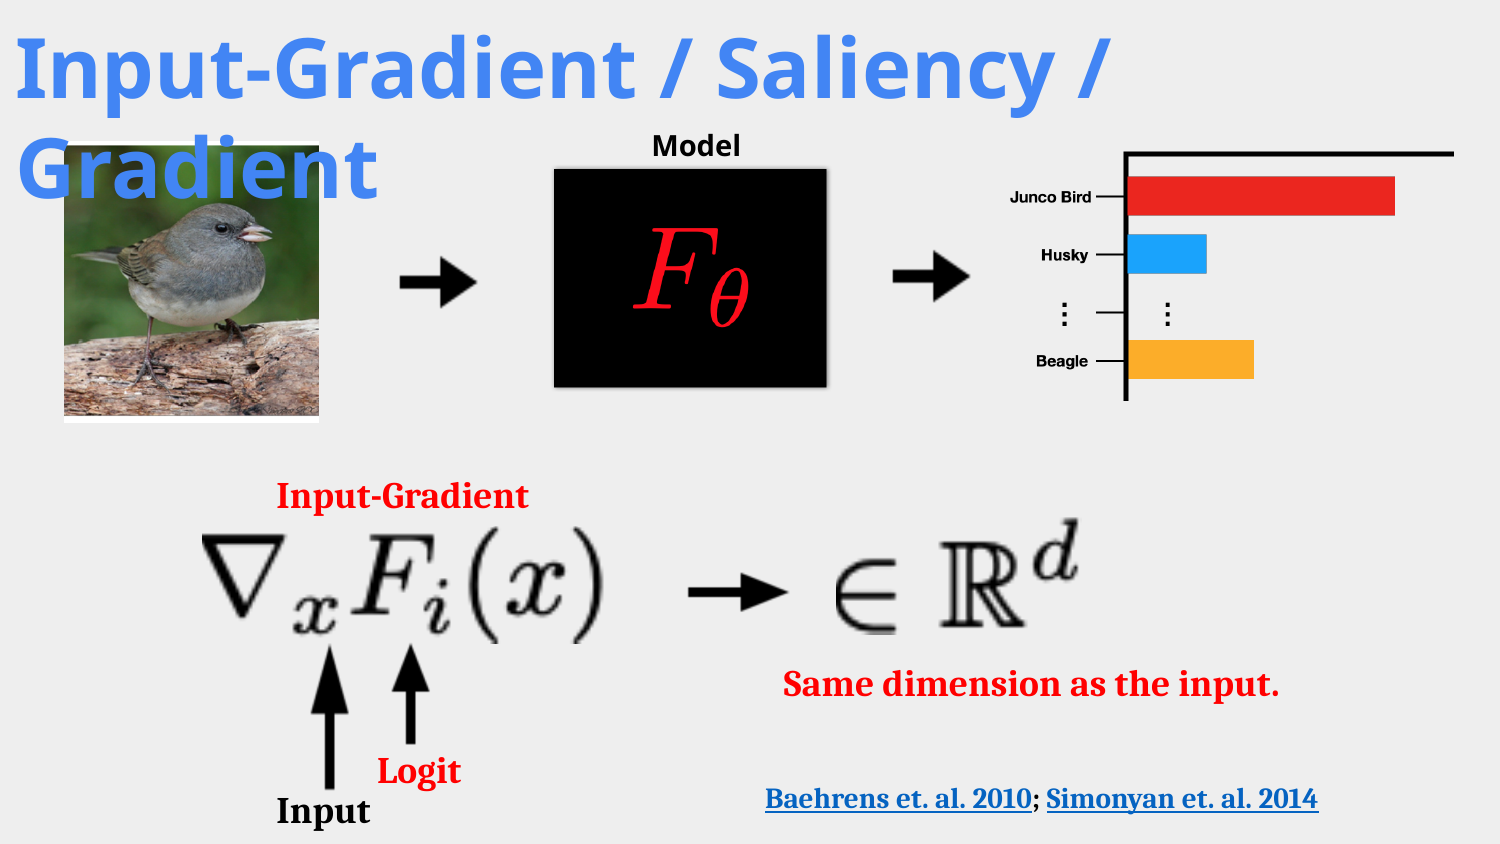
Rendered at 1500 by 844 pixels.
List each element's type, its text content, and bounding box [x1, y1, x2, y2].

title Input-Gradient / Saliency / Gradient [0, 0, 1500, 130]
picture [399, 241, 478, 323]
text_box Baehrens et. al. 2010; Simonyan et. al. 2014 [749, 764, 1497, 825]
picture [1003, 150, 1455, 402]
text_box Input [154, 132, 319, 141]
picture [892, 235, 971, 317]
text_box Same dimension as the input. [769, 643, 1371, 705]
picture [63, 141, 320, 423]
picture [835, 516, 1082, 635]
picture [202, 526, 607, 793]
text_box Input-Gradient [261, 455, 560, 517]
text_box Input [261, 770, 398, 832]
picture [549, 163, 833, 394]
text_box Logit [362, 731, 498, 792]
picture [687, 539, 790, 645]
text_box Model [581, 130, 811, 161]
